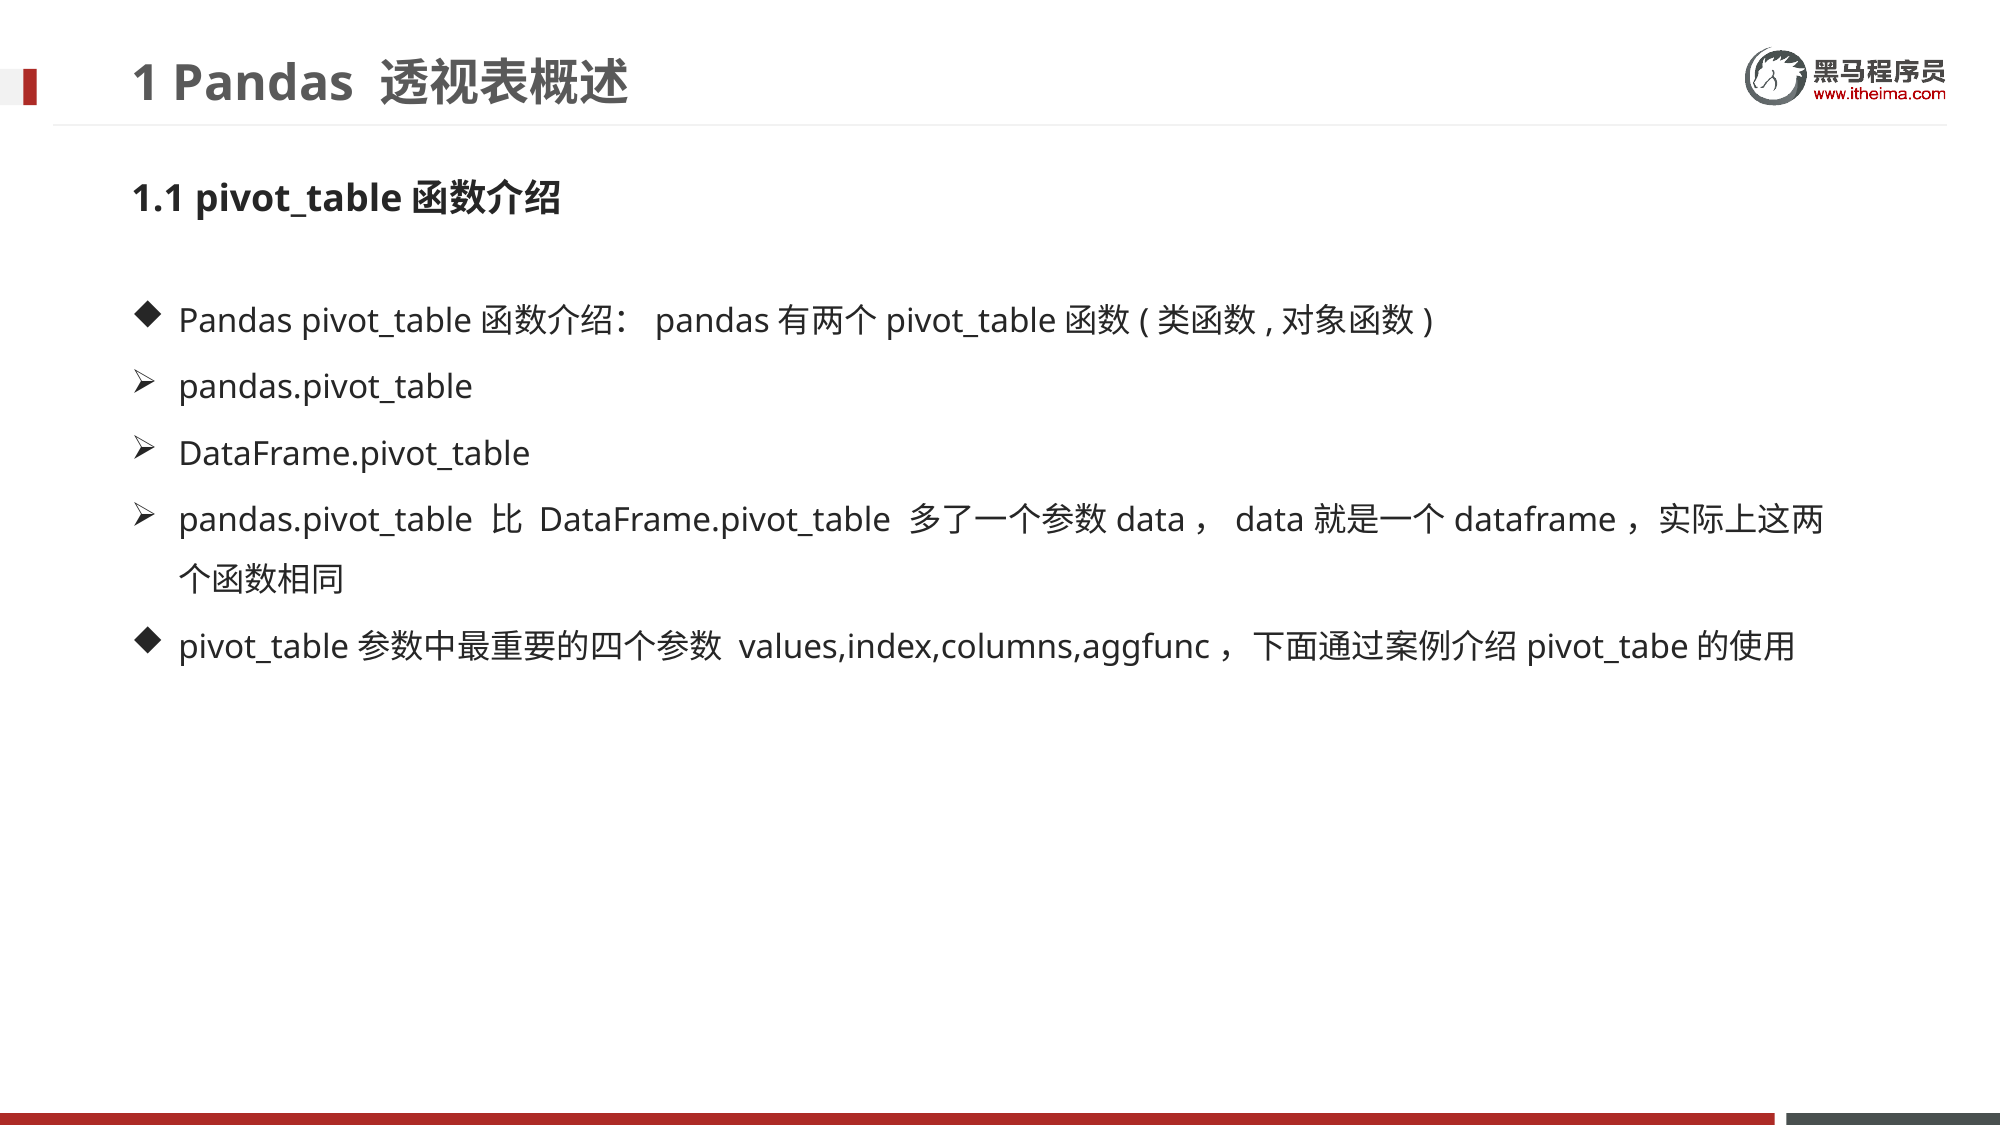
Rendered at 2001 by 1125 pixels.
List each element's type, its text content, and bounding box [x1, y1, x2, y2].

title 1 Pandas 透视表概述 [116, 38, 1556, 124]
picture [1744, 46, 1946, 106]
list Pandas pivot_table函数介绍：pandas有两个pivot_table函数(类函数,对象函数) pandas.pivot_table DataFrame.pivot_table pandas.pivot_table 比 DataFrame.pivot_table 多了一个参数data，data就是一个dataframe，实际上这两个函数相同 pivot_table参数中最重要的四个参数 values,index,columns,aggfunc，下面通过案例介绍pivot_tabe的使用 [116, 271, 1872, 964]
list 1.1 pivot_table函数介绍 [116, 154, 1872, 239]
